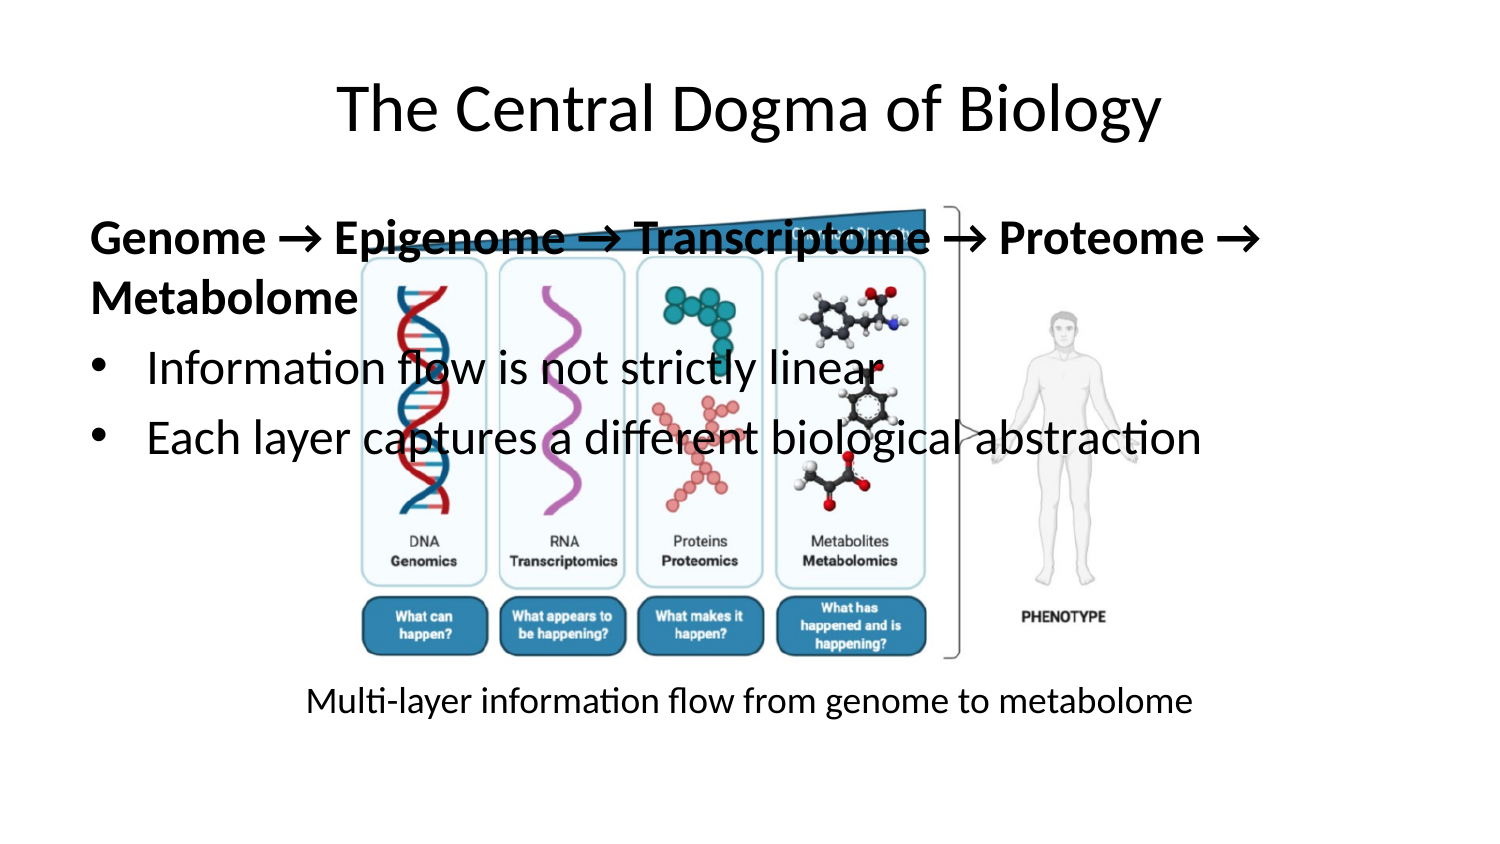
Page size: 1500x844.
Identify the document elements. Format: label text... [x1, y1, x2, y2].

title The Central Dogma of Biology [75, 33, 1425, 175]
picture [351, 195, 1149, 669]
list Genome → Epigenome → Transcriptome → Proteome → Metabolome Information flow is not strictly linear Each layer captures a different biological abstraction [75, 196, 1425, 754]
